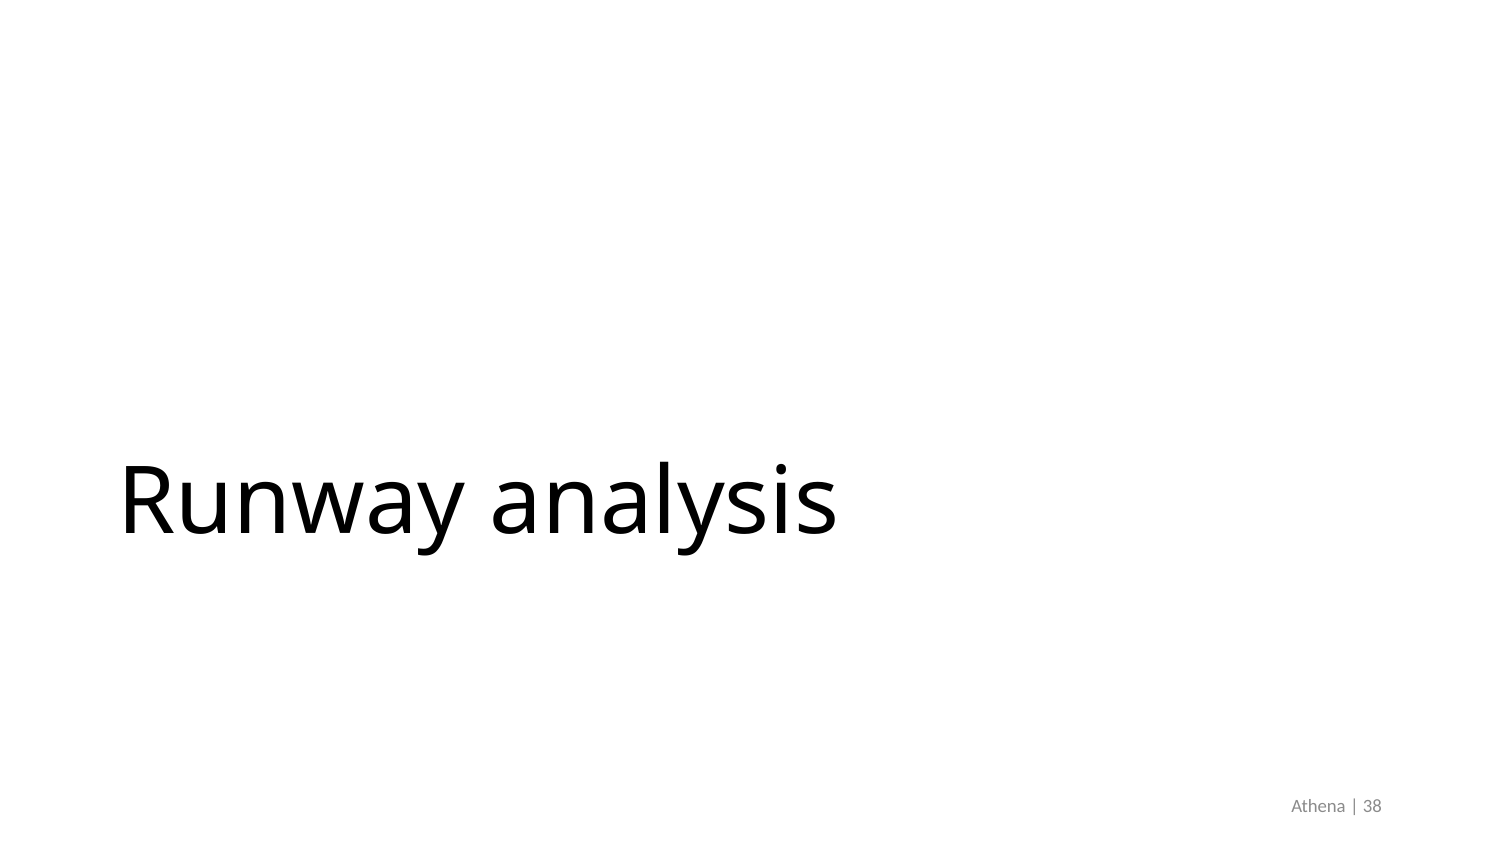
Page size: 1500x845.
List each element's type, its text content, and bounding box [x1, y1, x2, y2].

slide_number Athena | 38 [1059, 782, 1397, 828]
title Runway analysis [102, 210, 1397, 562]
